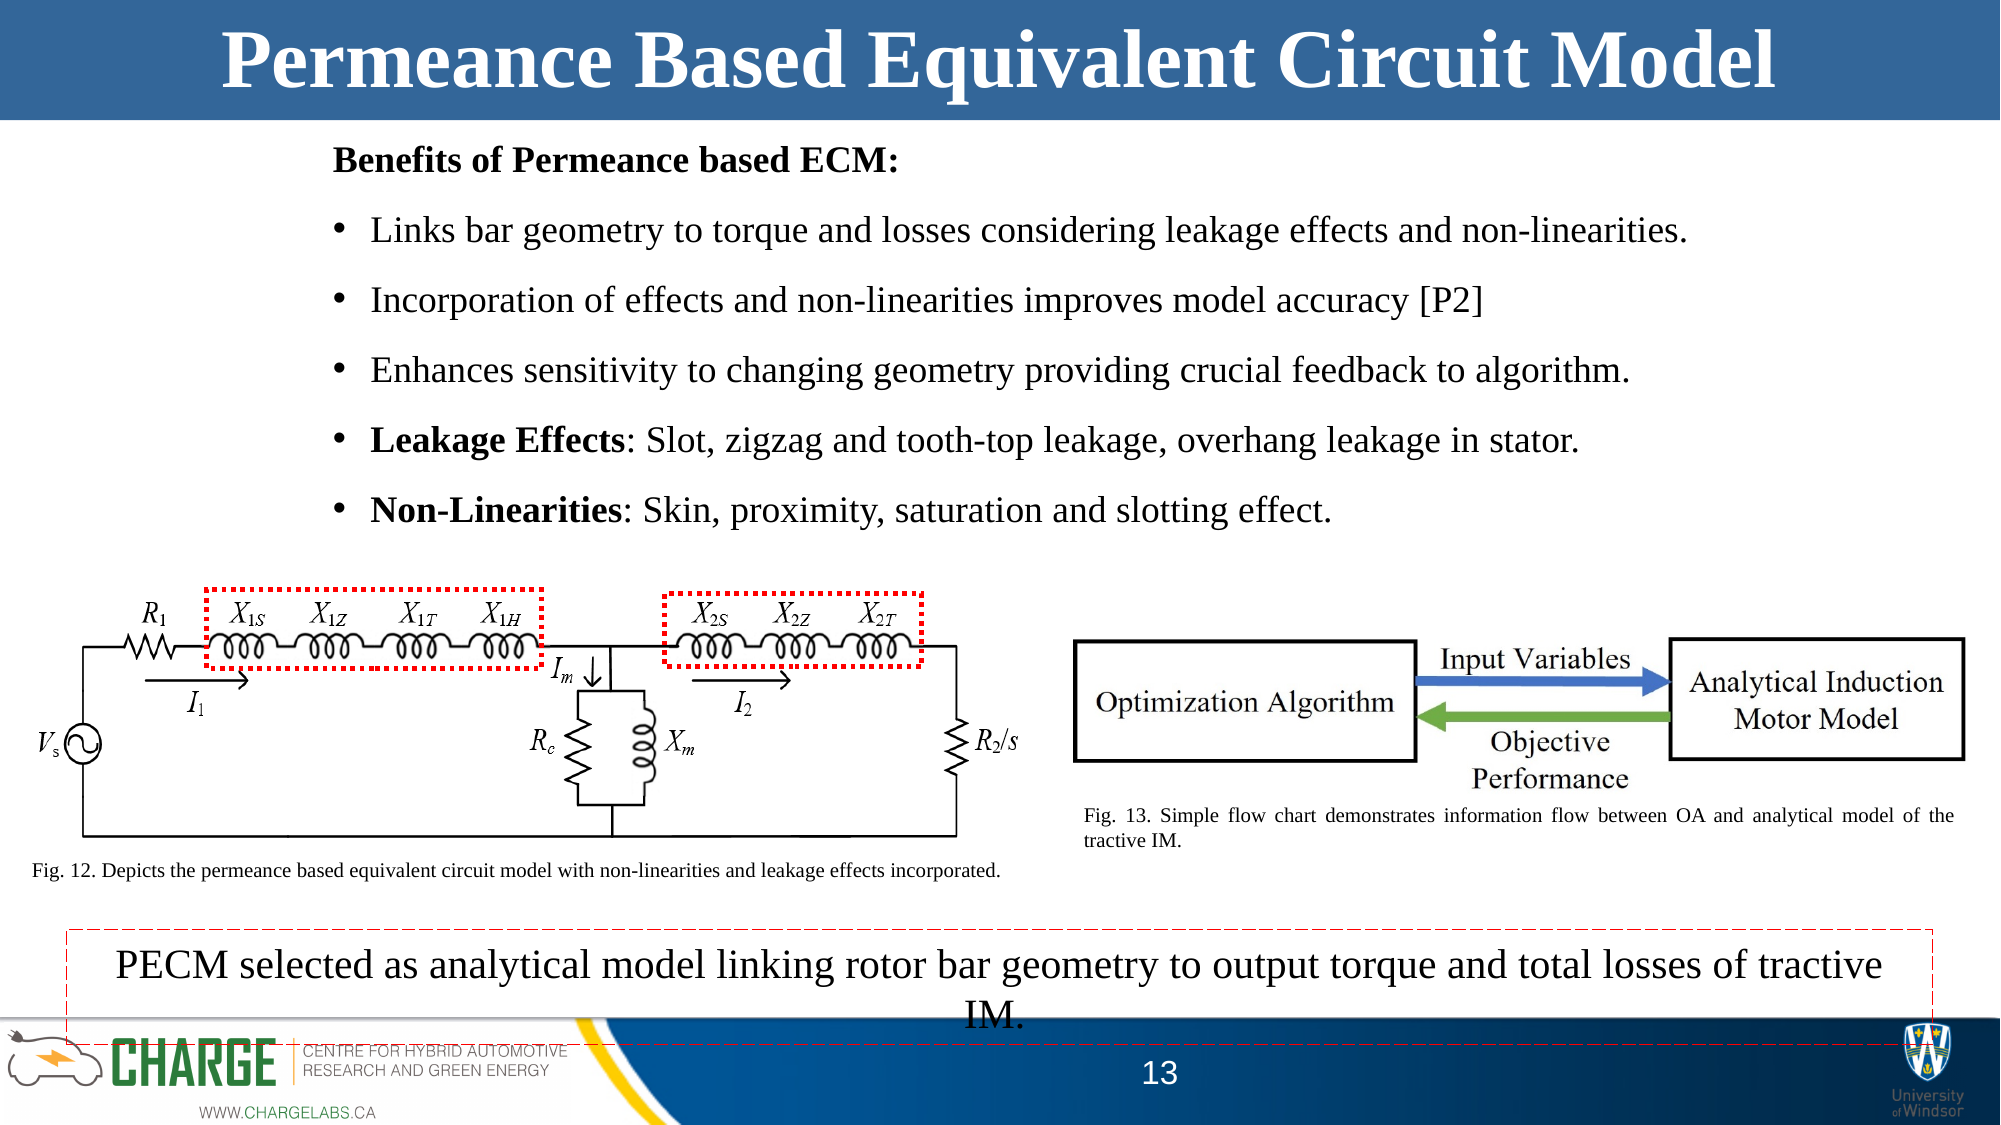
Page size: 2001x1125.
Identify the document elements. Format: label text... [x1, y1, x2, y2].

list Benefits of Permeance based ECM: Links bar geometry to torque and losses considering leakage effects and non-linearities. Incorporation of effects and non-linearities improves model accuracy [P2] Enhances sensitivity to changing geometry providing crucial feedback to algorithm. Leakage Effects: Slot, zigzag and tooth-top leakage, overhang leakage in stator. Non-Linearities: Skin, proximity, saturation and slotting effect. [317, 127, 1728, 544]
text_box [39, 589, 1023, 847]
text_box Fig. 13. Simple flow chart demonstrates information flow between OA and analytical model of the tractive IM. [1068, 794, 1970, 859]
title Permeance Based Equivalent Circuit Model [0, 0, 2000, 121]
text_box PECM selected as analytical model linking rotor bar geometry to output torque and total losses of tractive IM. [66, 929, 1933, 1045]
picture [0, 1017, 2000, 1125]
text_box Fig. 12. Depicts the permeance based equivalent circuit model with non-linearities and leakage effects incorporated. [17, 849, 1040, 890]
picture [1073, 629, 1970, 814]
